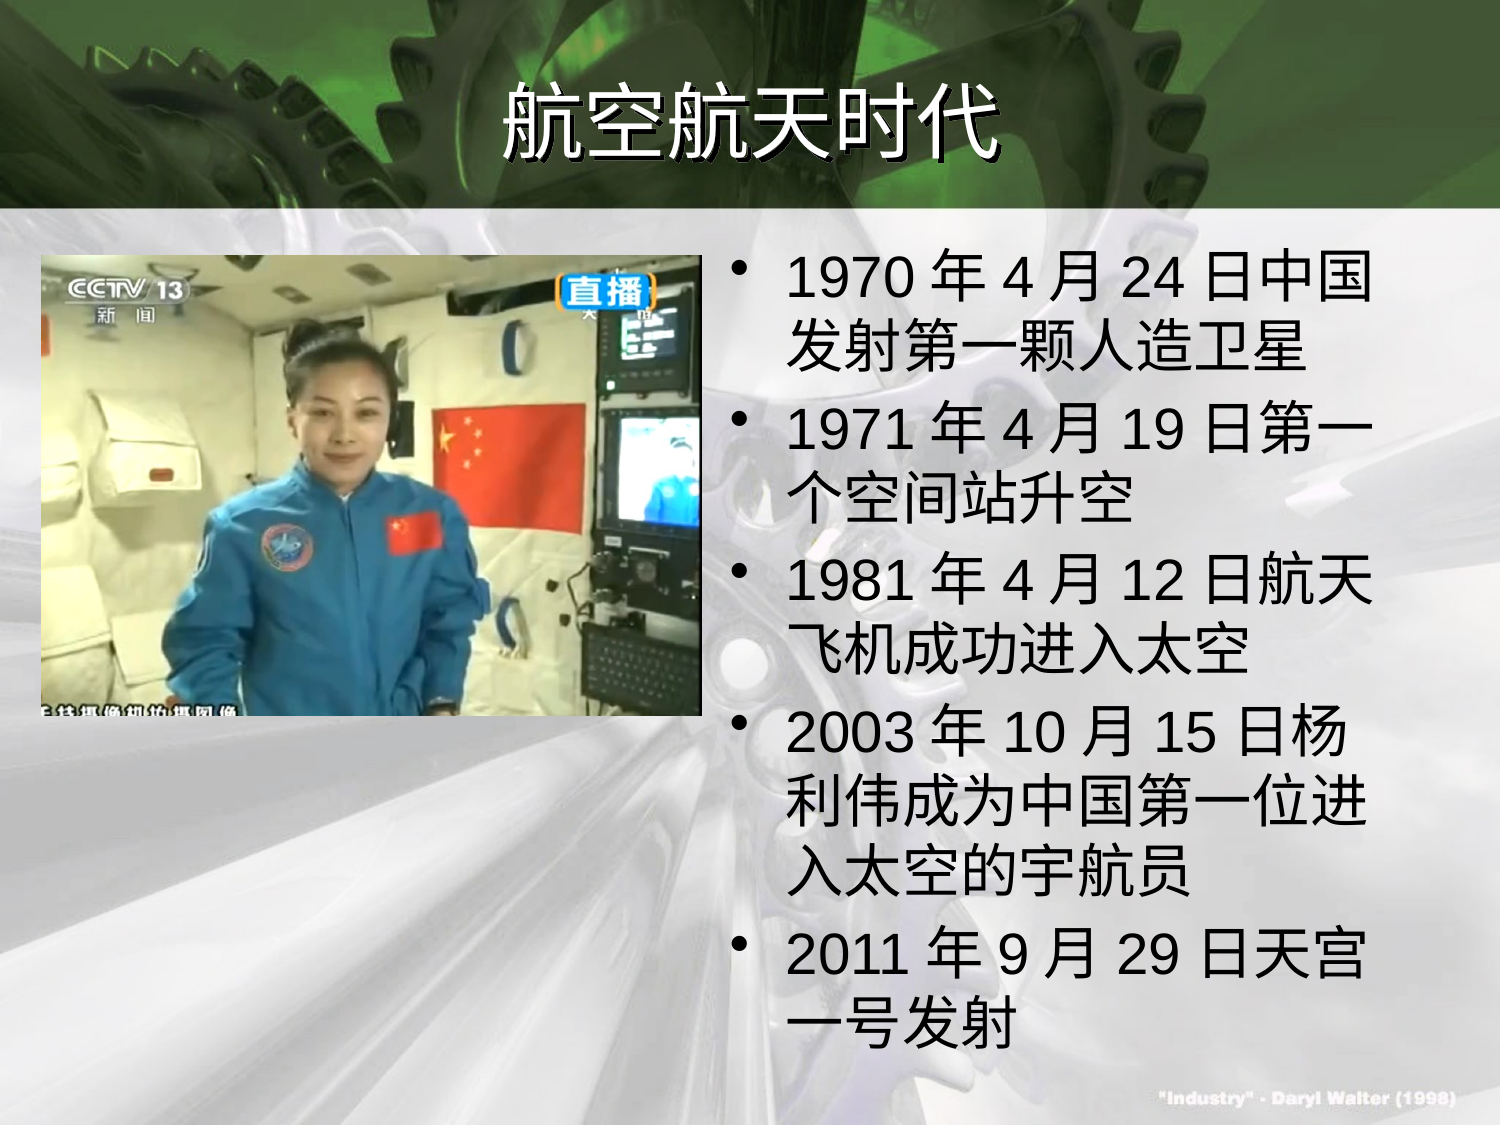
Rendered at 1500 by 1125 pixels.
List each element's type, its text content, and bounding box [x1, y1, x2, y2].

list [41, 255, 703, 717]
picture [0, 0, 1500, 1125]
title 航空航天时代 [112, 24, 1388, 213]
list 1970年4月24日中国发射第一颗人造卫星 1971年4月19日第一个空间站升空 1981年4月12日航天飞机成功进入太空 2003年10月15日杨利伟成为中国第一位进入太空的宇航员 2011年9月29日天宫一号发射 [714, 231, 1412, 1083]
